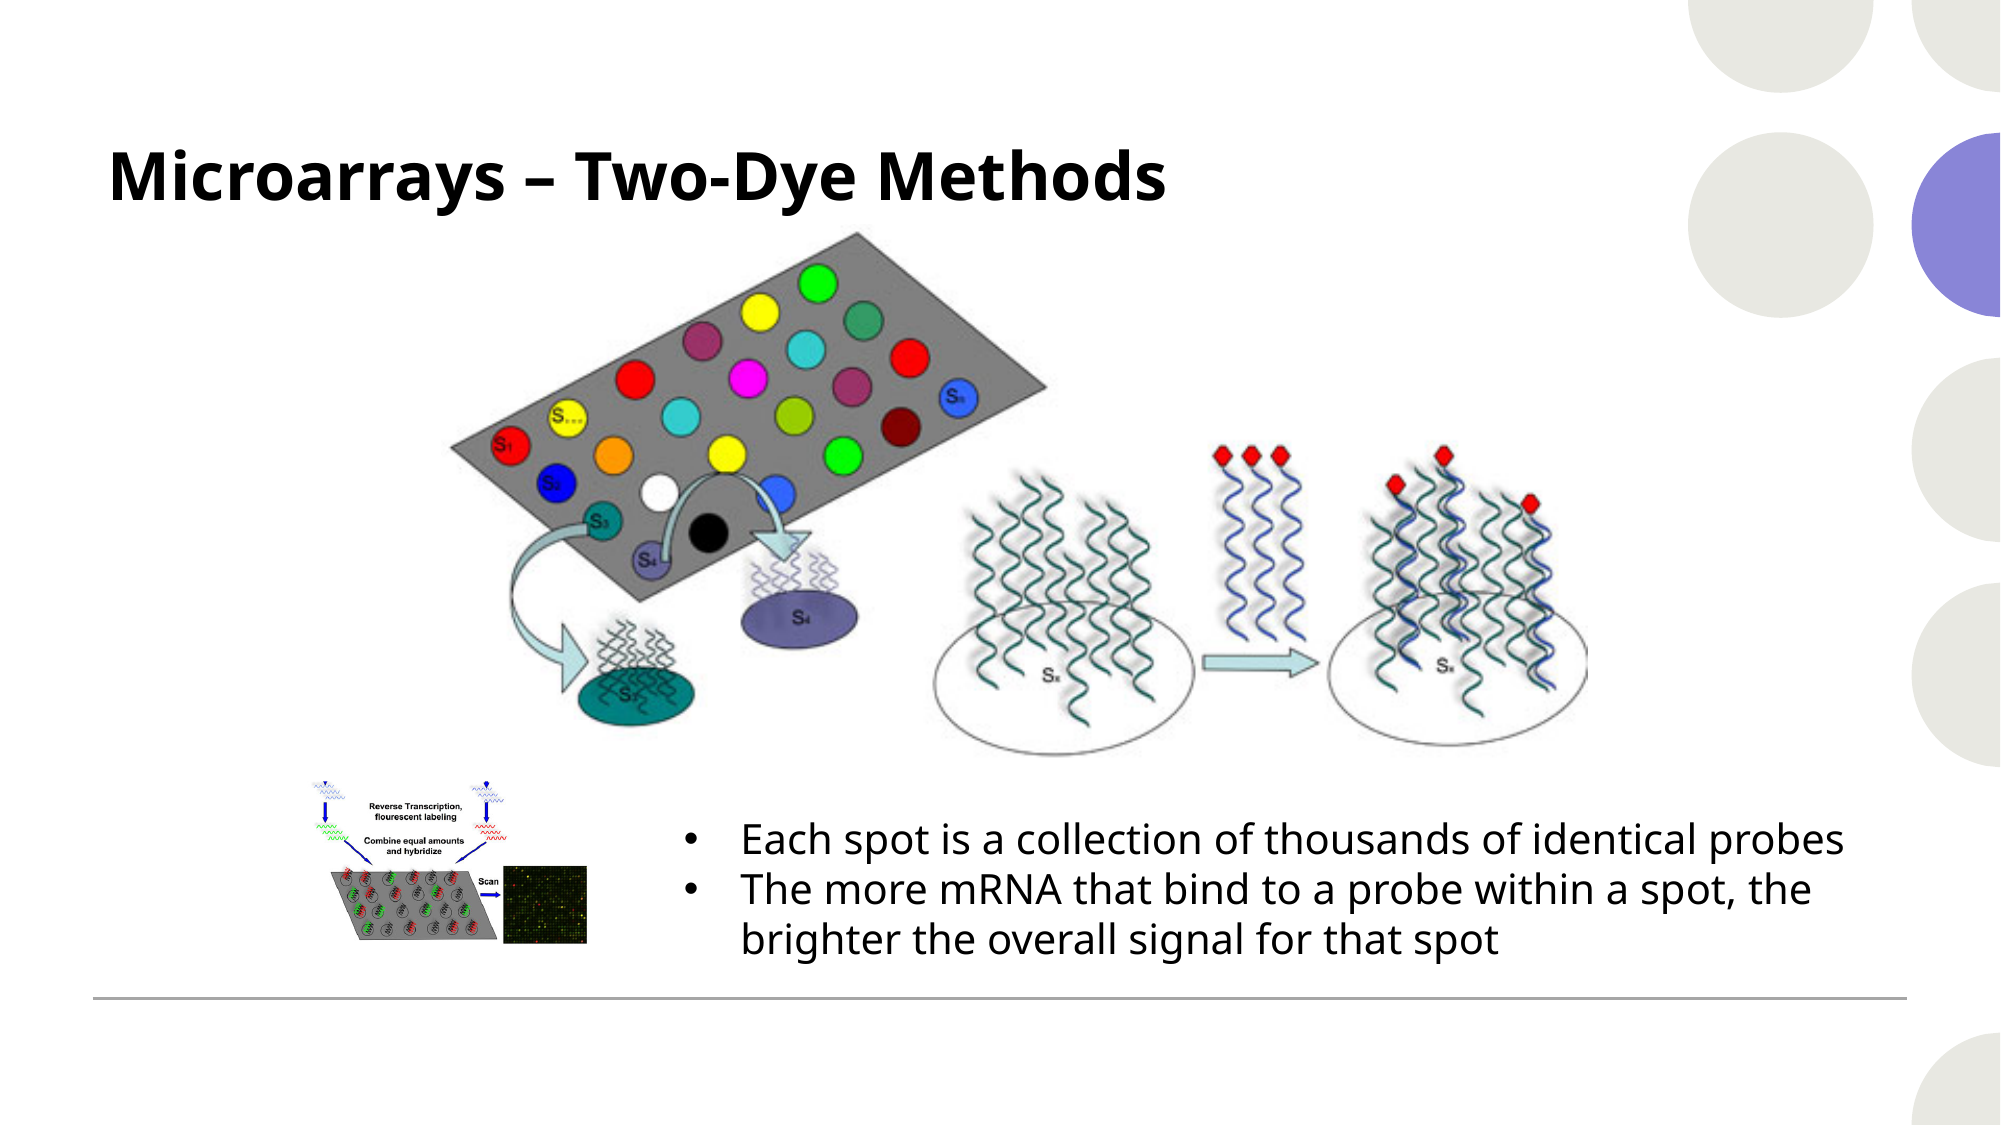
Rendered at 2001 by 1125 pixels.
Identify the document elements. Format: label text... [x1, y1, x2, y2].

text_box Each spot is a collection of thousands of identical probes The more mRNA that bind to a probe within a spot, the brighter the overall signal for that spot [669, 805, 1880, 971]
picture [299, 224, 1588, 947]
title Microarrays – Two-Dye Methods [92, 126, 1297, 335]
